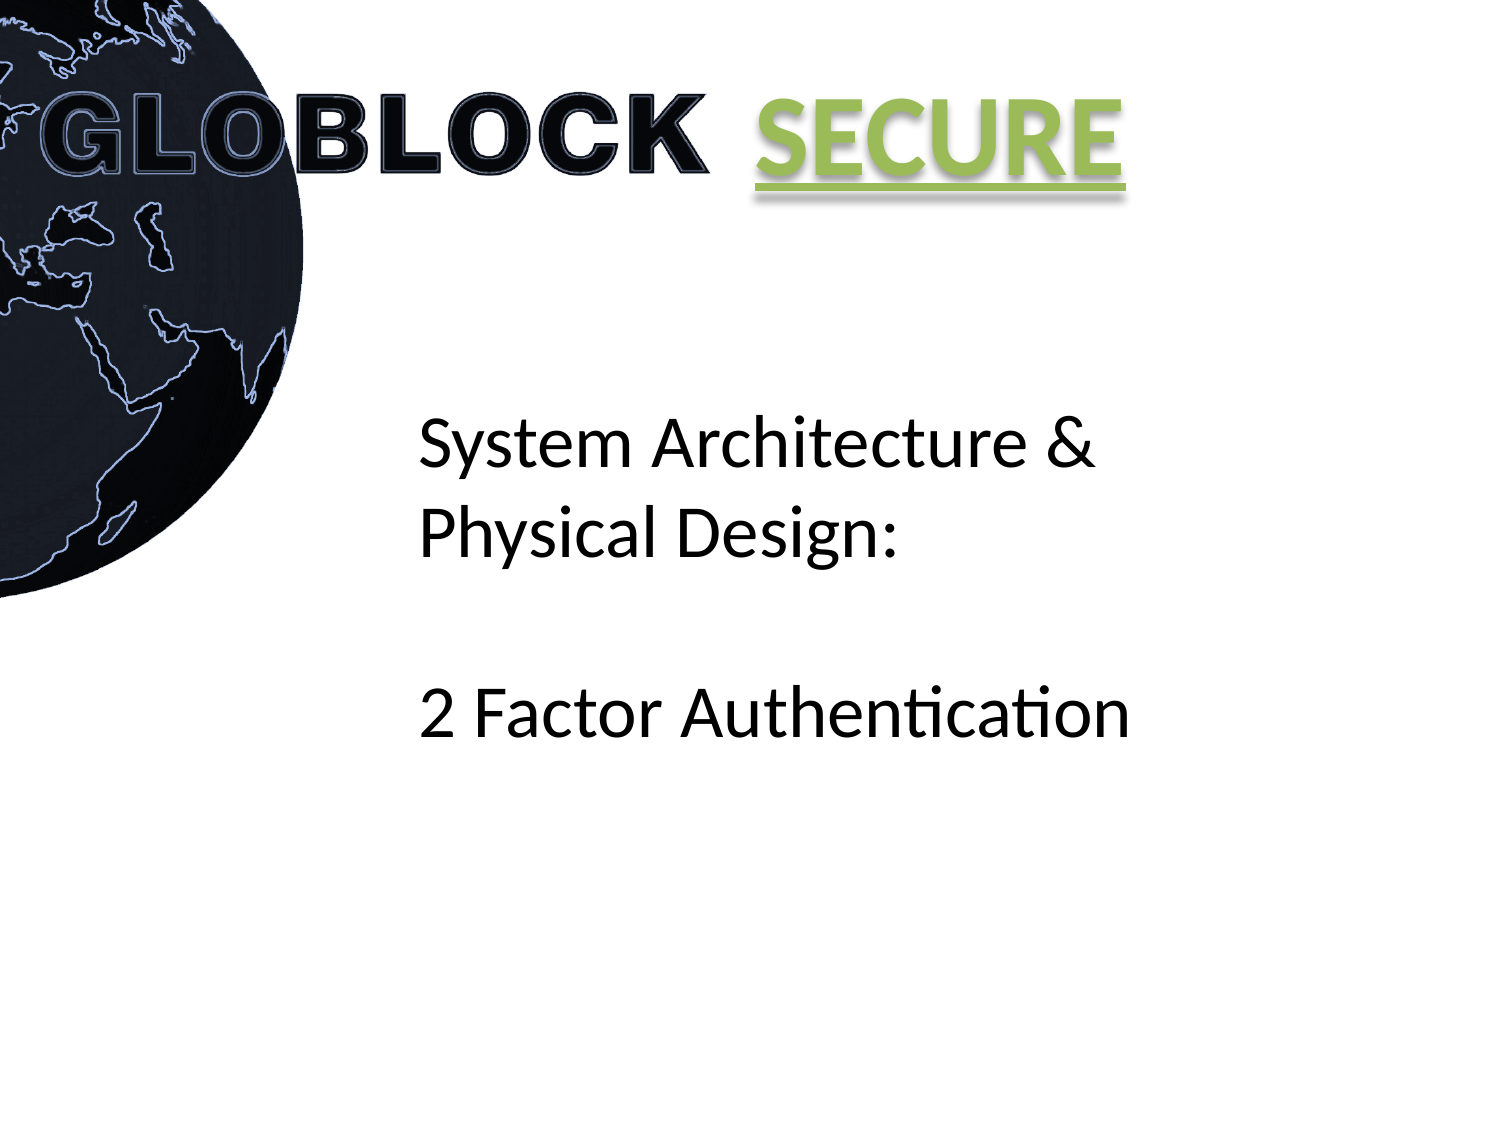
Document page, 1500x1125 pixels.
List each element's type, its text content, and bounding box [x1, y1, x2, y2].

text_box System Architecture & Physical Design: 2 Factor Authentication [403, 385, 1199, 850]
picture [0, 0, 715, 611]
text_box SECURE [740, 51, 1142, 207]
